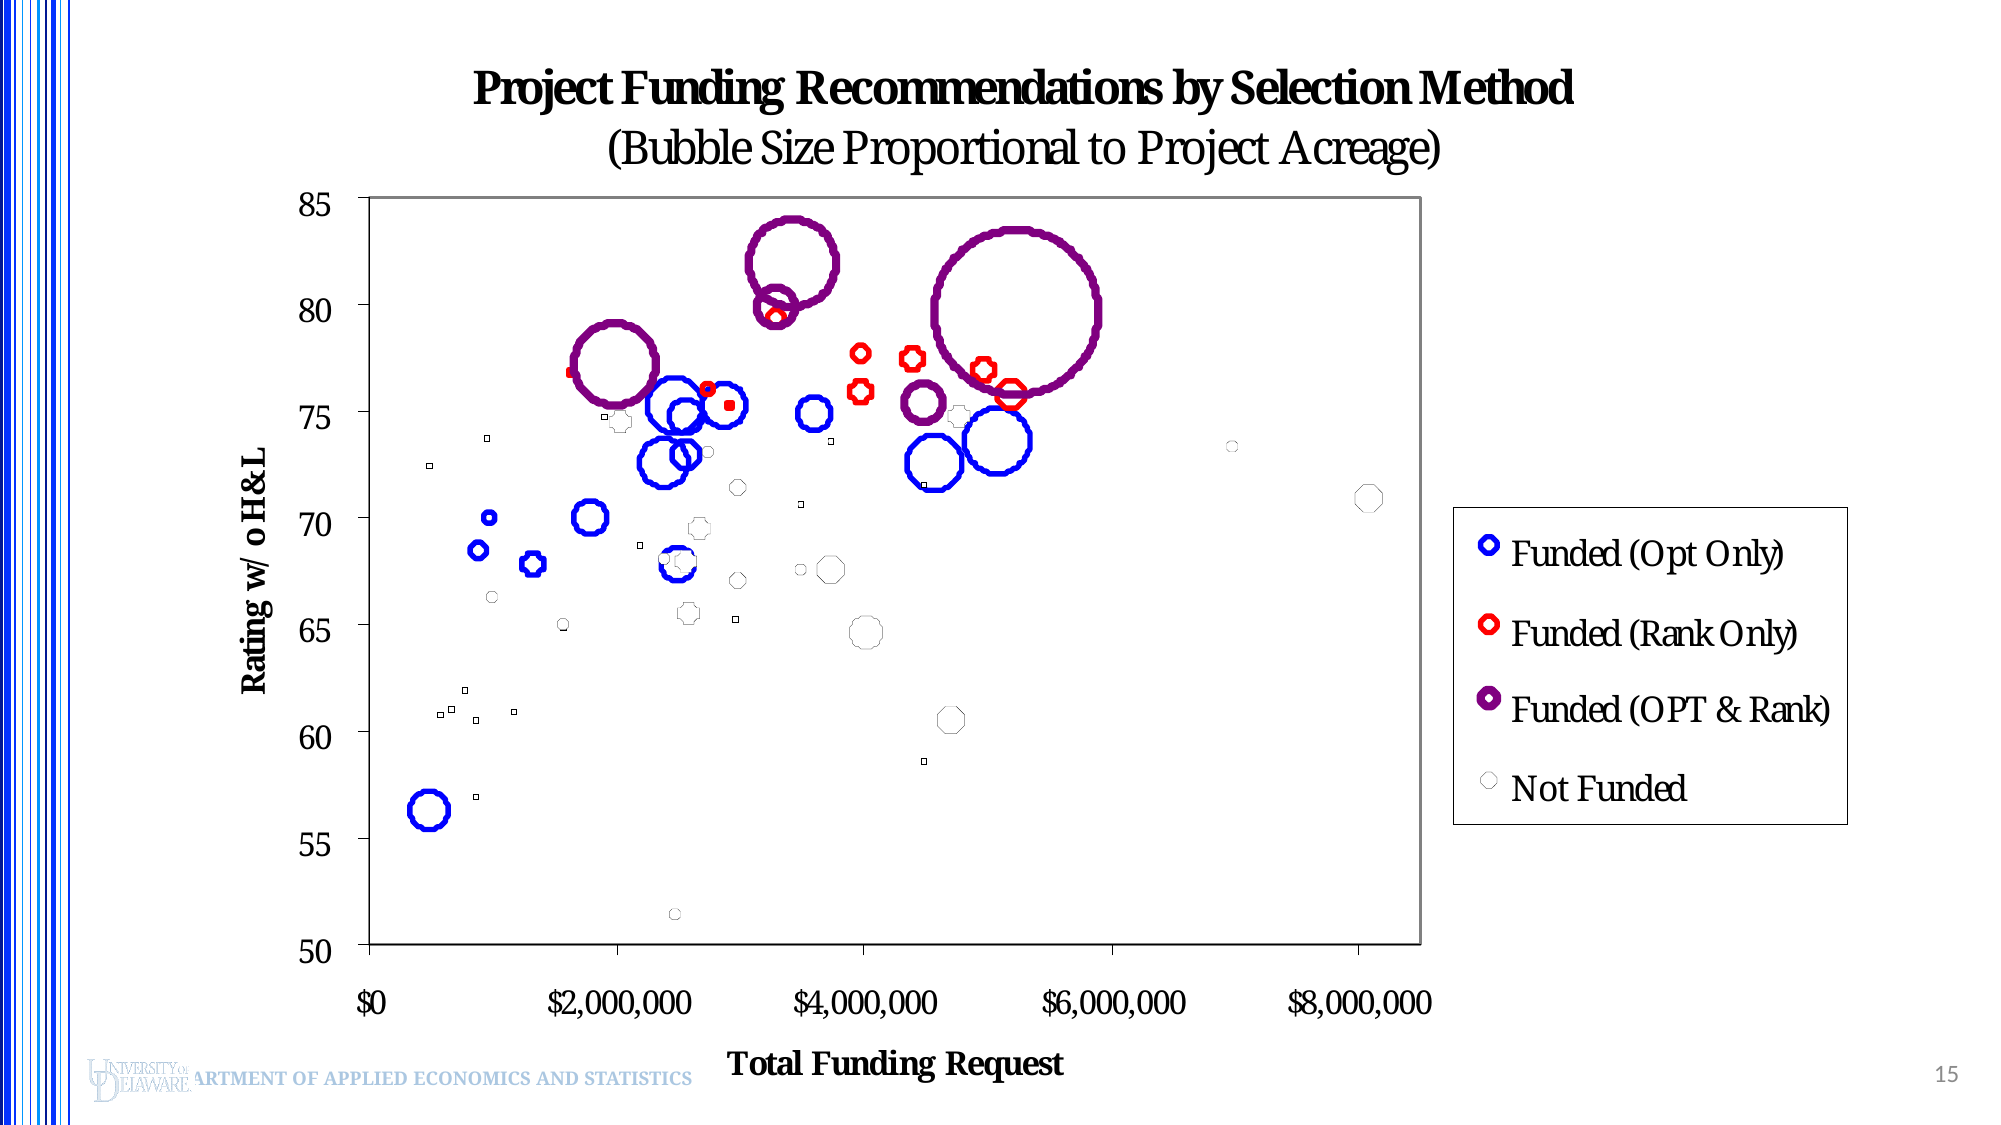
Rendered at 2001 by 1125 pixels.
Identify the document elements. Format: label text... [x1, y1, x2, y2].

text_box [0, 0, 31, 31]
slide_number 15 [1864, 1042, 1975, 1103]
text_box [180, 3, 1864, 1125]
